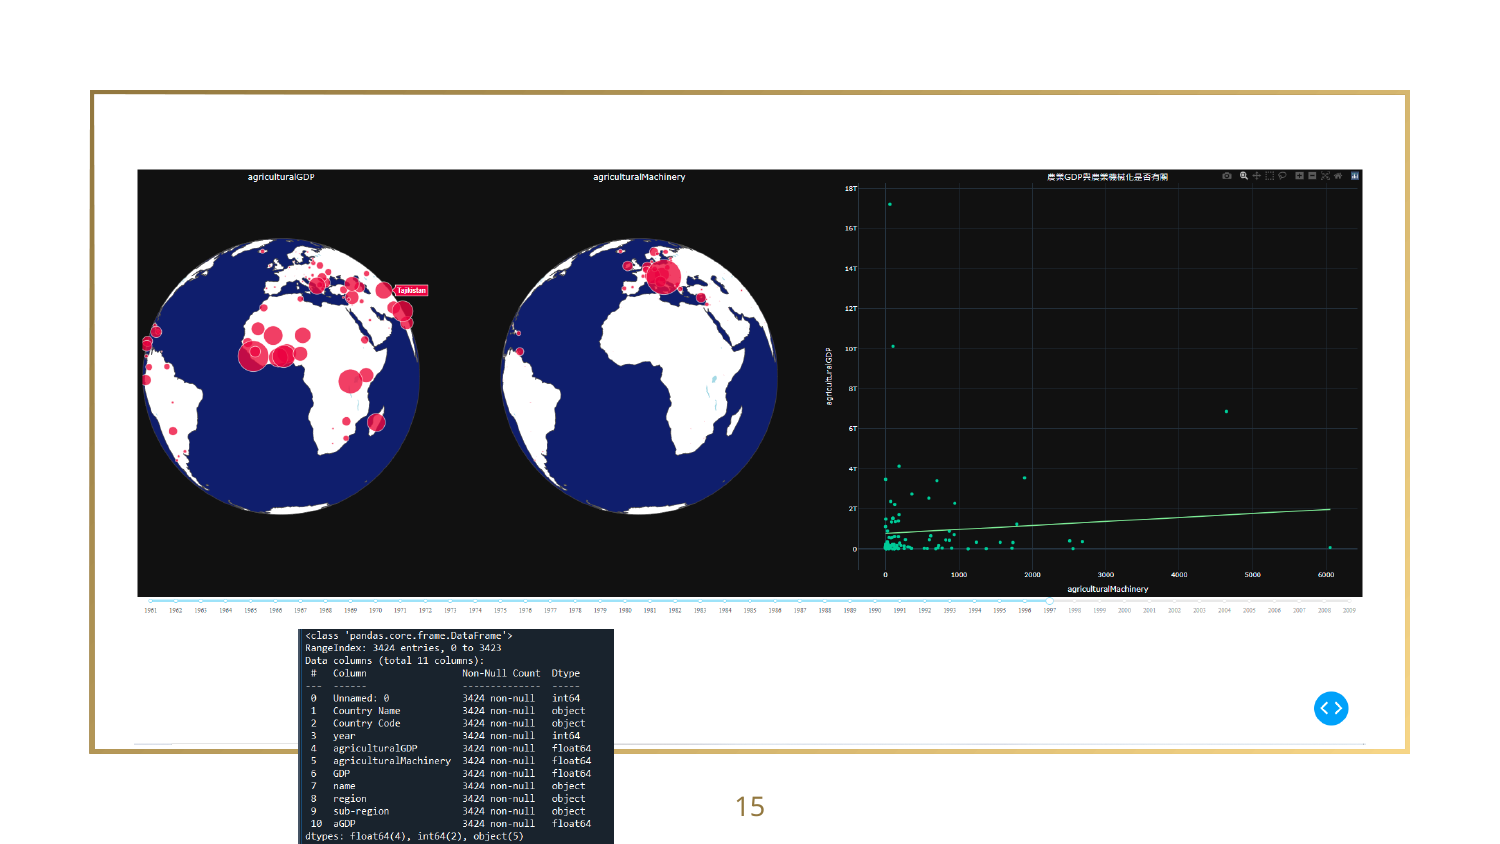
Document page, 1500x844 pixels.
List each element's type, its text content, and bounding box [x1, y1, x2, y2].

picture [134, 165, 1366, 844]
slide_number 15 [705, 763, 795, 844]
